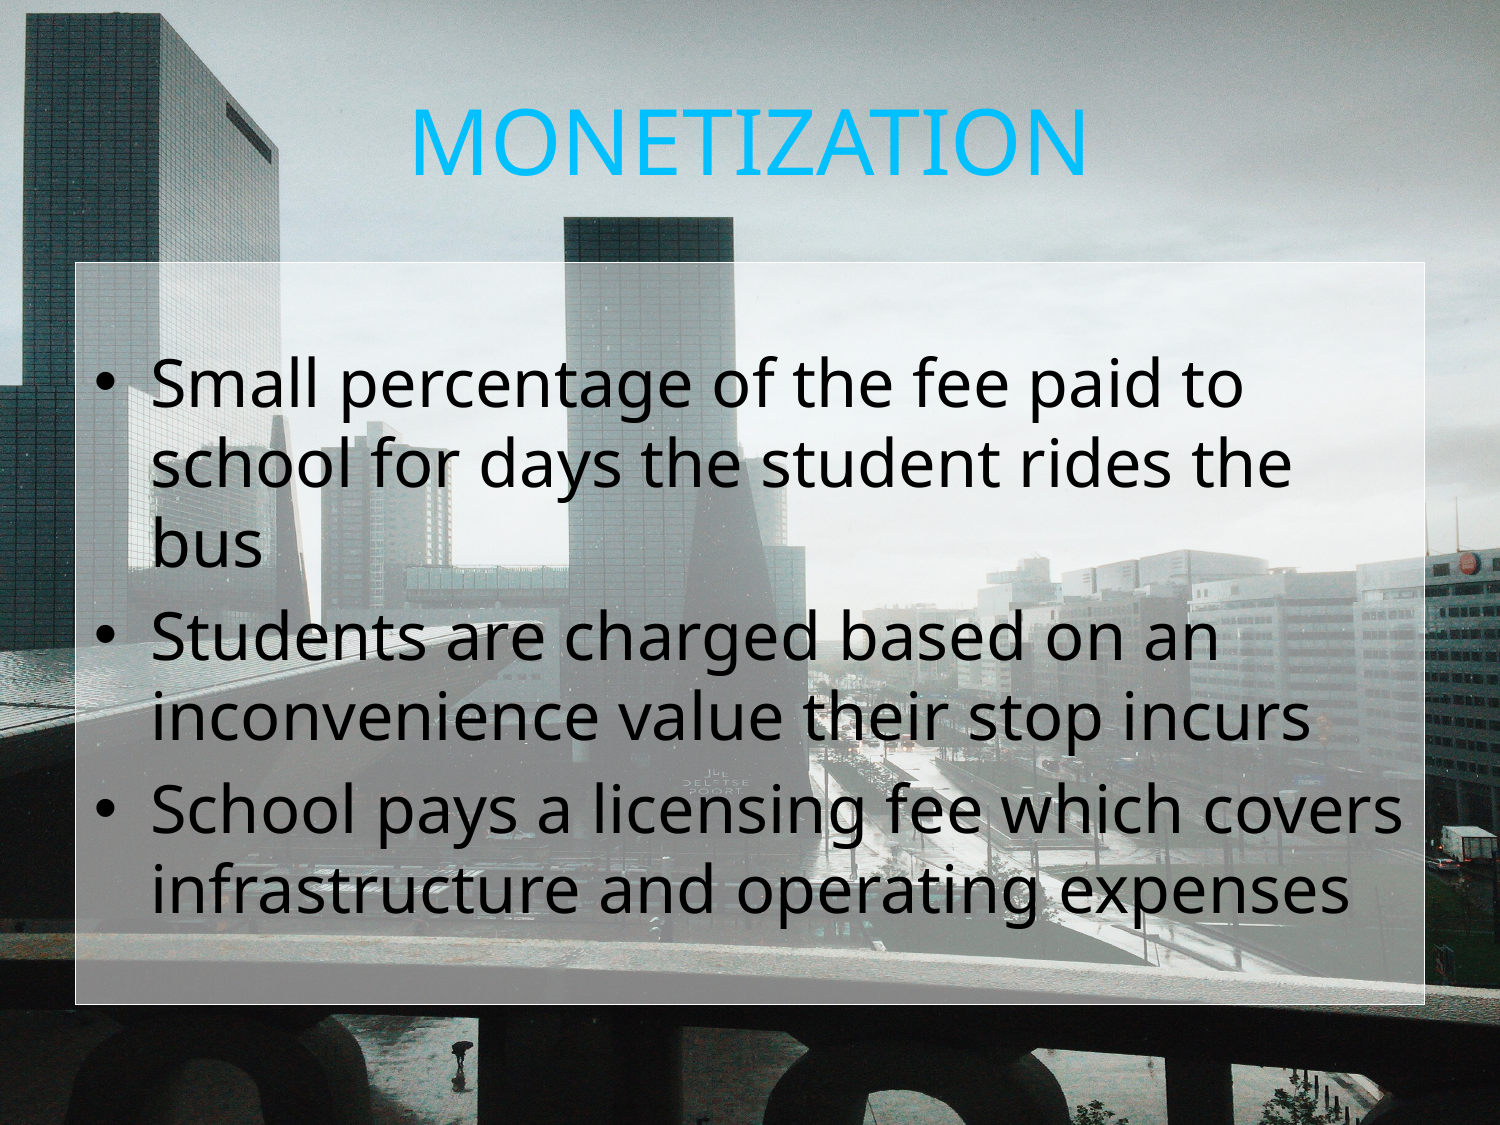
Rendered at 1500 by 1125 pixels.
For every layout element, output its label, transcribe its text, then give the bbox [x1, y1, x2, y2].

title MONETIZATION [75, 45, 1425, 233]
list Small percentage of the fee paid to school for days the student rides the bus Students are charged based on an inconvenience value their stop incurs School pays a licensing fee which covers infrastructure and operating expenses [75, 262, 1425, 1005]
picture [0, 0, 1500, 1125]
